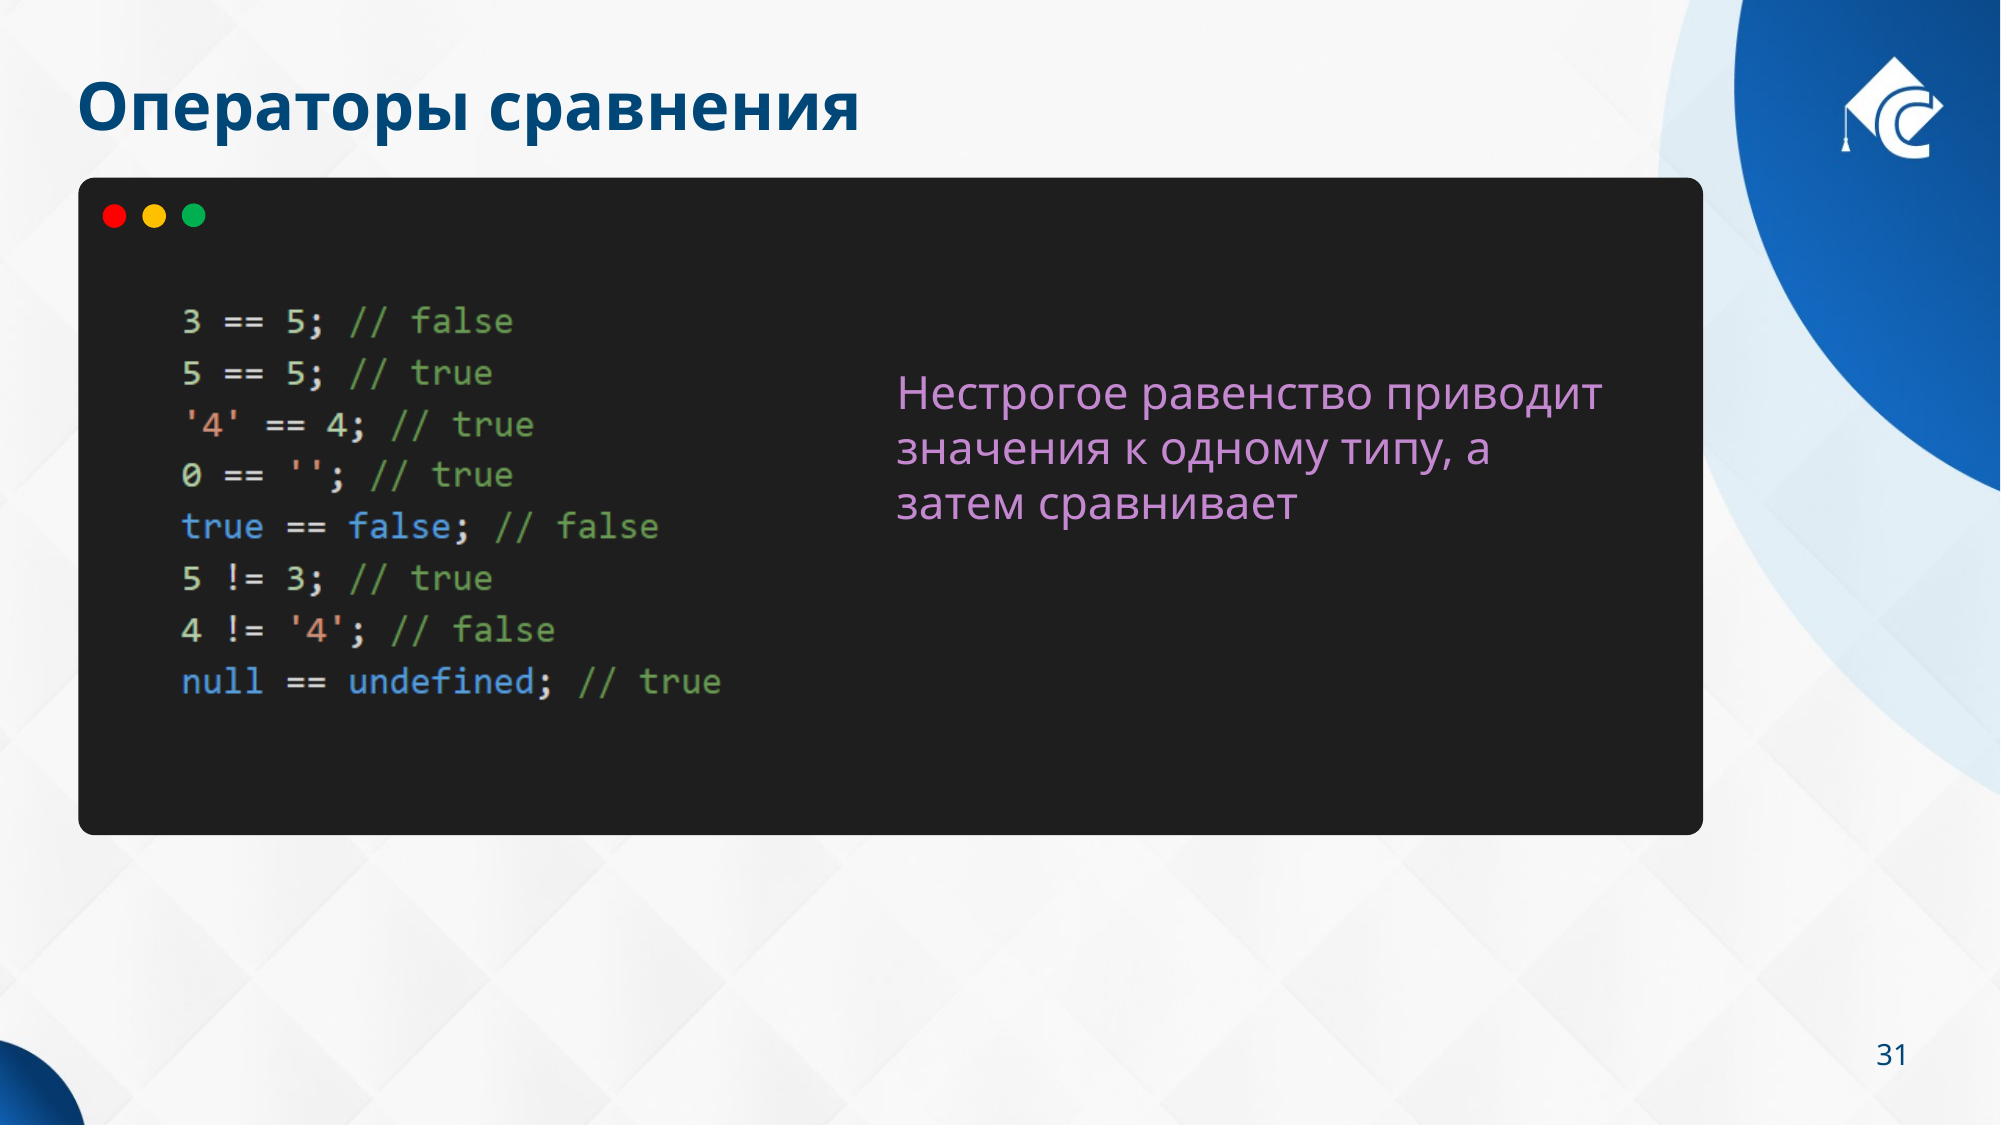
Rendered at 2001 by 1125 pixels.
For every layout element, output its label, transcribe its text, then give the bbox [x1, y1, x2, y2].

text_box [141, 203, 168, 229]
text_box [77, 176, 1705, 837]
text_box Нестрогое равенство приводит значения к одному типу, а затем сравнивает [881, 356, 1630, 536]
slide_number 31 [1806, 1026, 1925, 1086]
picture [0, 0, 2001, 1125]
text_box [101, 203, 128, 229]
text_box [180, 202, 207, 229]
title Операторы сравнения [61, 57, 1724, 160]
